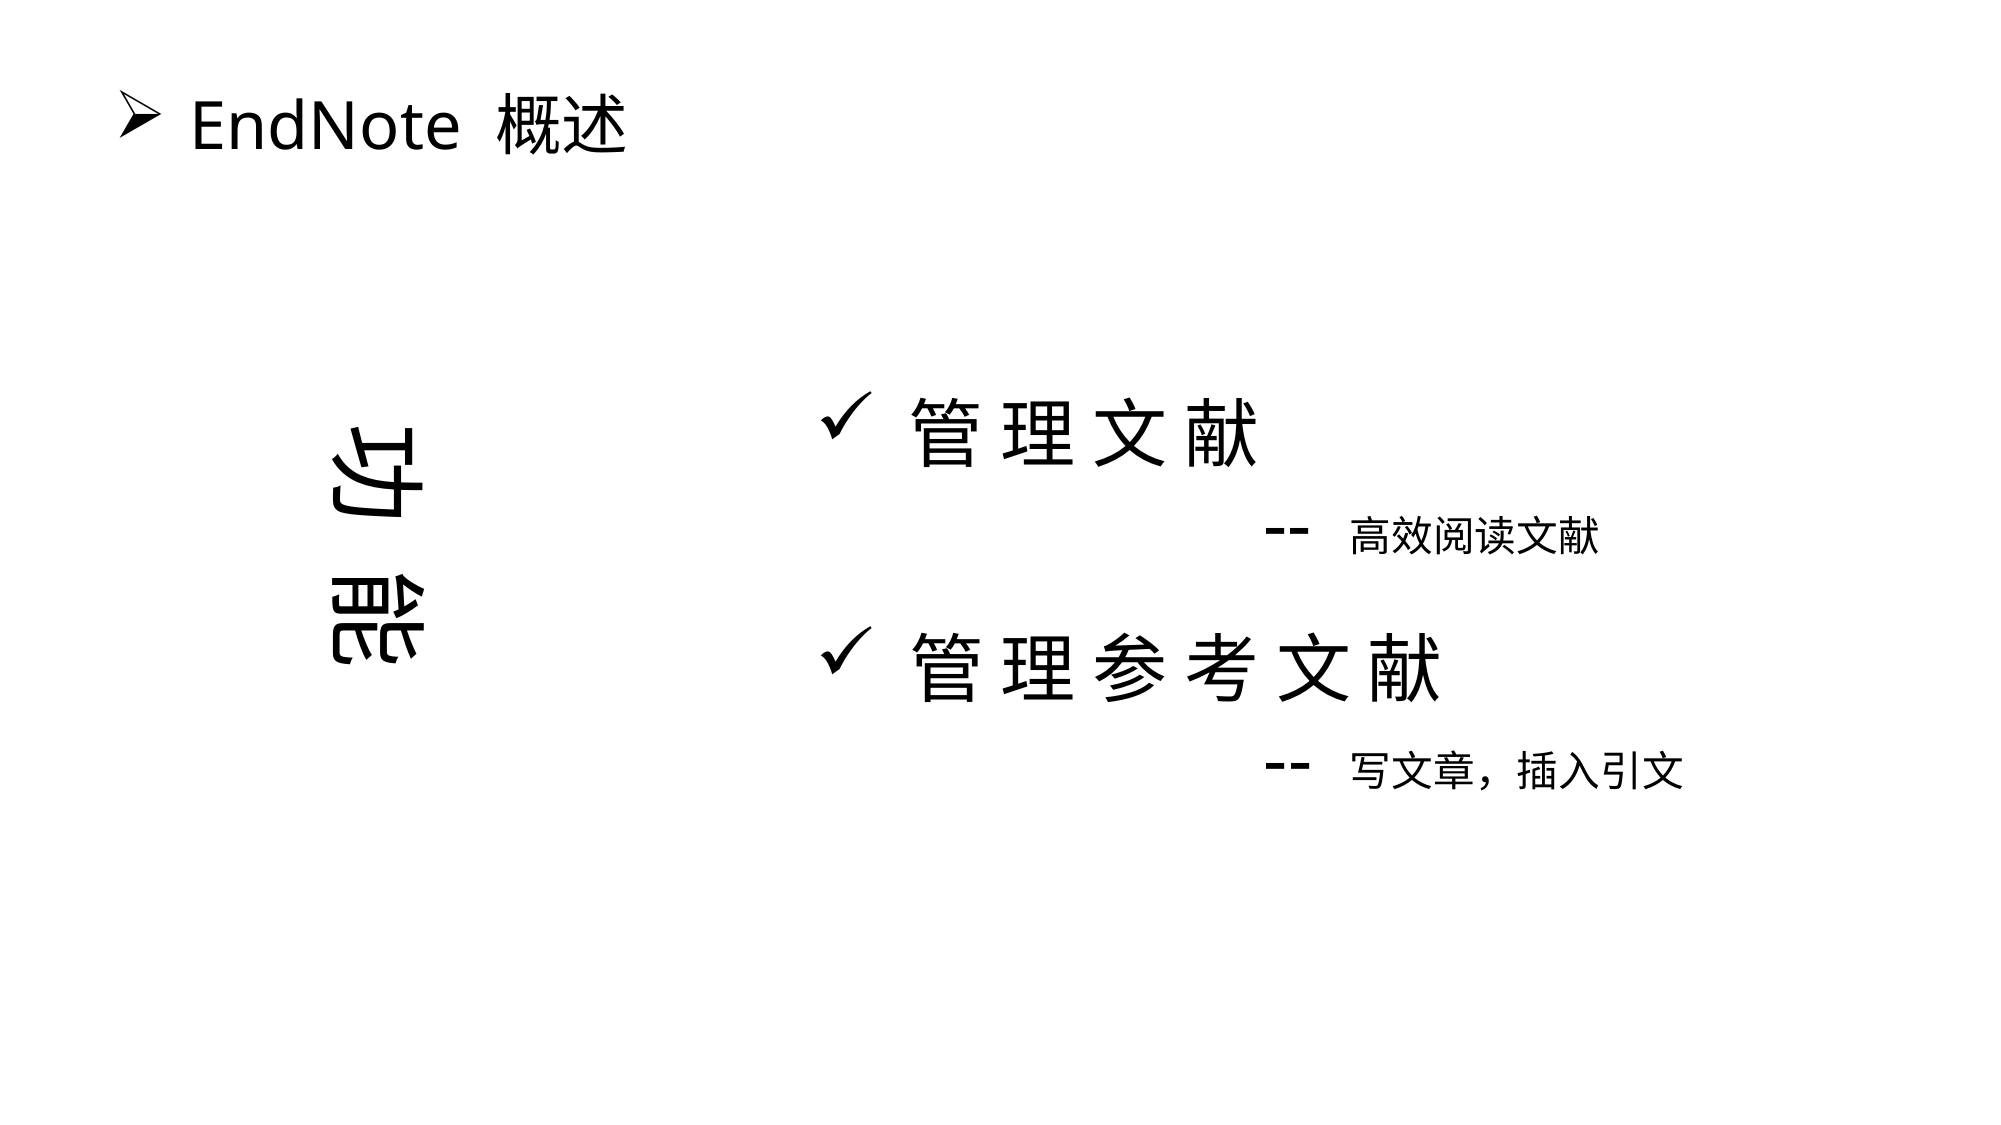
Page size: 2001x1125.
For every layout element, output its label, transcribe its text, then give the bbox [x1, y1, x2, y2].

text_box EndNote 概述 [100, 75, 644, 170]
text_box 管 理 参 考 文 献 -- 写文章，插入引文 [800, 614, 1699, 809]
text_box 管 理 文 献 -- 高效阅读文献 [800, 379, 1616, 574]
text_box 功 能 [296, 408, 448, 714]
